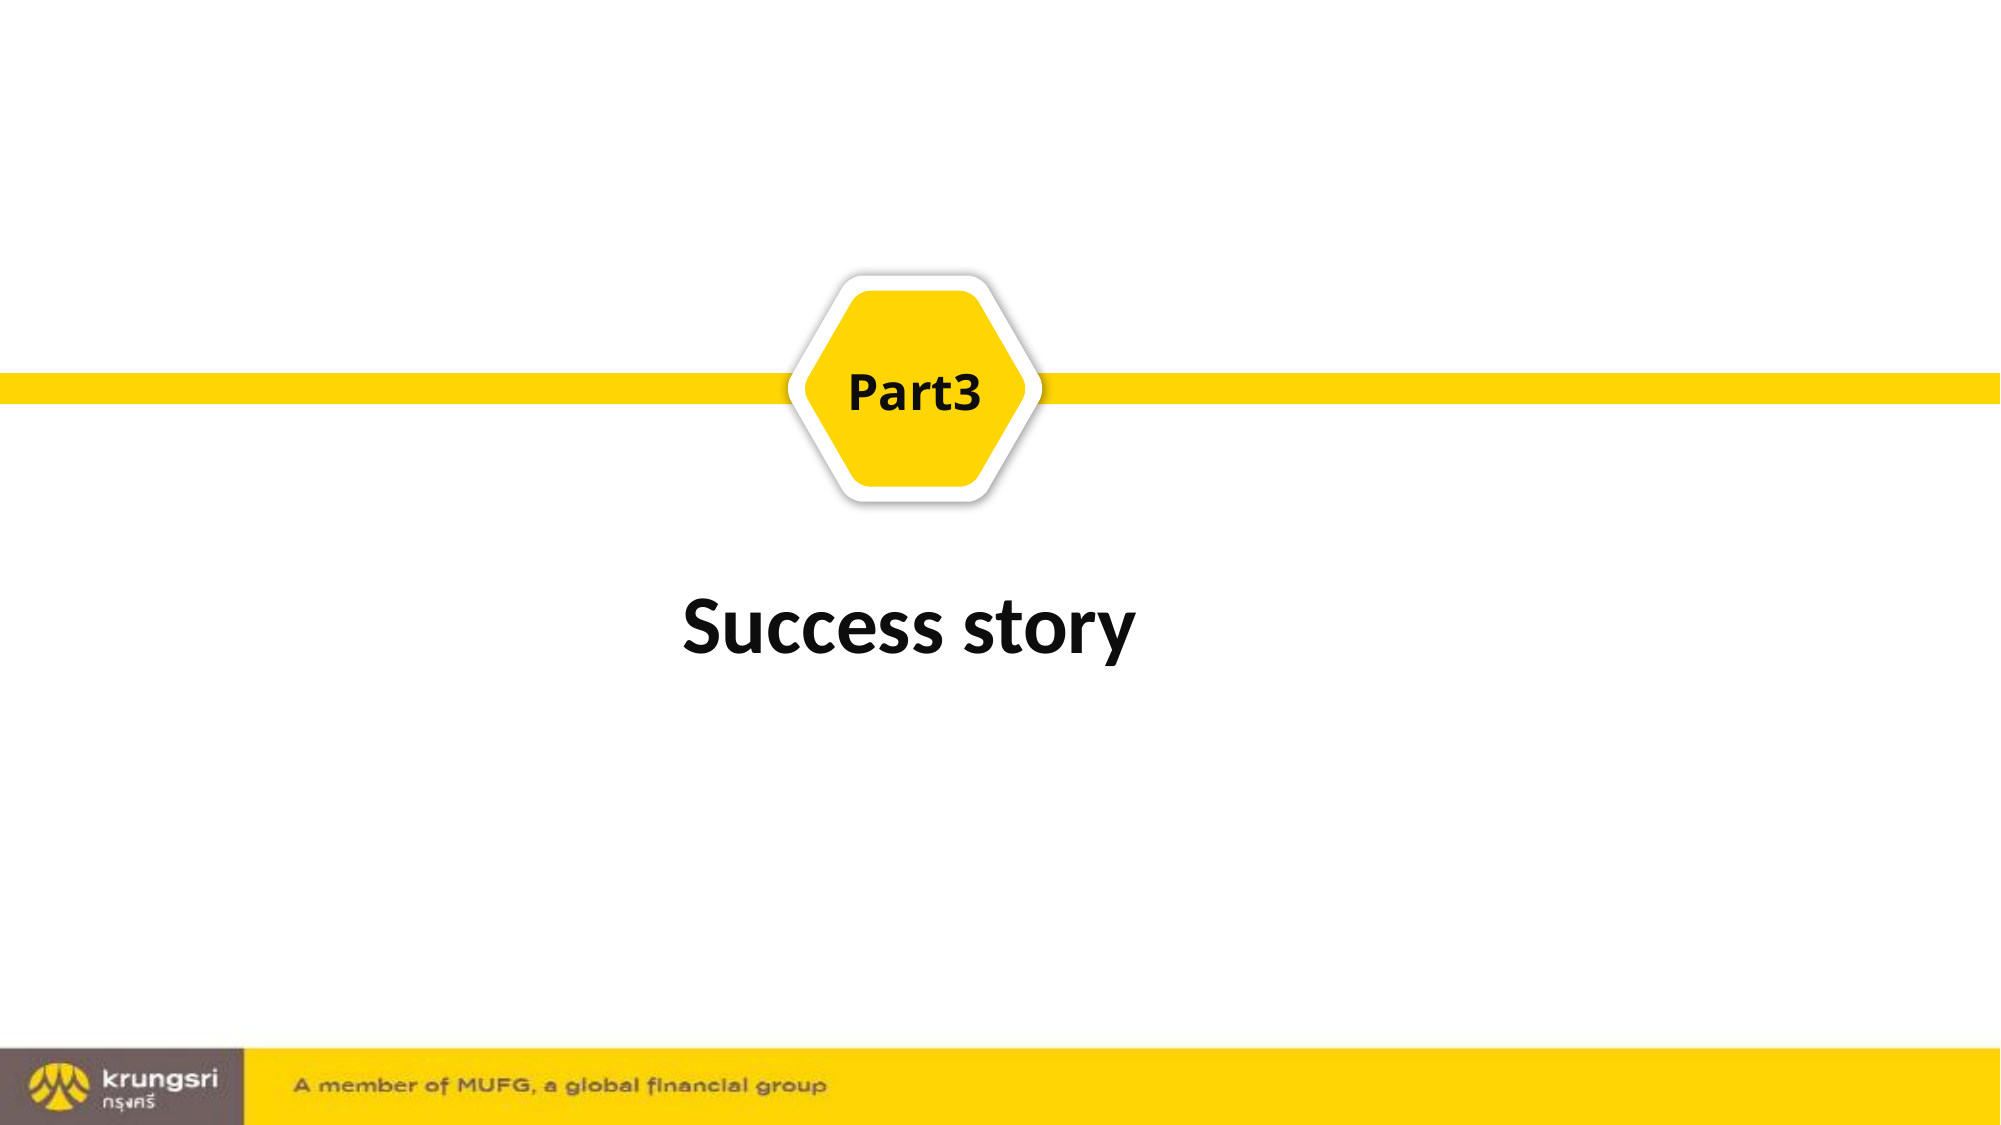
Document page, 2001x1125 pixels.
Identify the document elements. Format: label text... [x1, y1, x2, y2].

text_box Success story [456, 562, 1365, 678]
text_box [787, 275, 1043, 502]
text_box [0, 372, 785, 405]
text_box [1047, 372, 2000, 405]
picture [0, 0, 2001, 1125]
